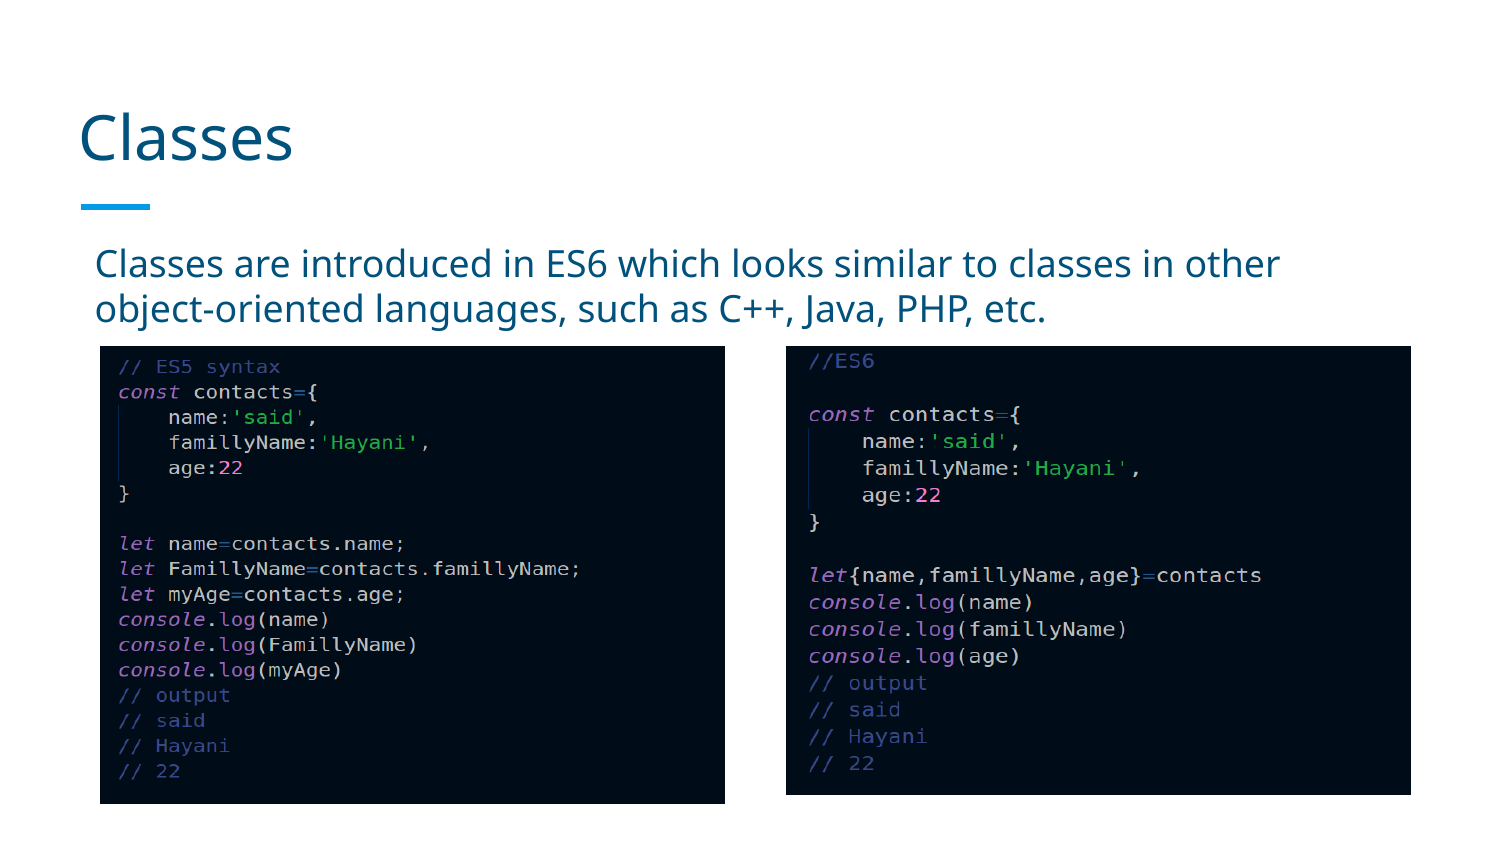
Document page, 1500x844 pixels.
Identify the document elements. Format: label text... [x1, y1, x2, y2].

picture [100, 345, 725, 805]
picture [786, 345, 1411, 796]
text_box Classes are introduced in ES6 which looks similar to classes in other object-oriented languages, such as C++, Java, PHP, etc. [79, 224, 1411, 345]
title Classes [63, 75, 1437, 188]
